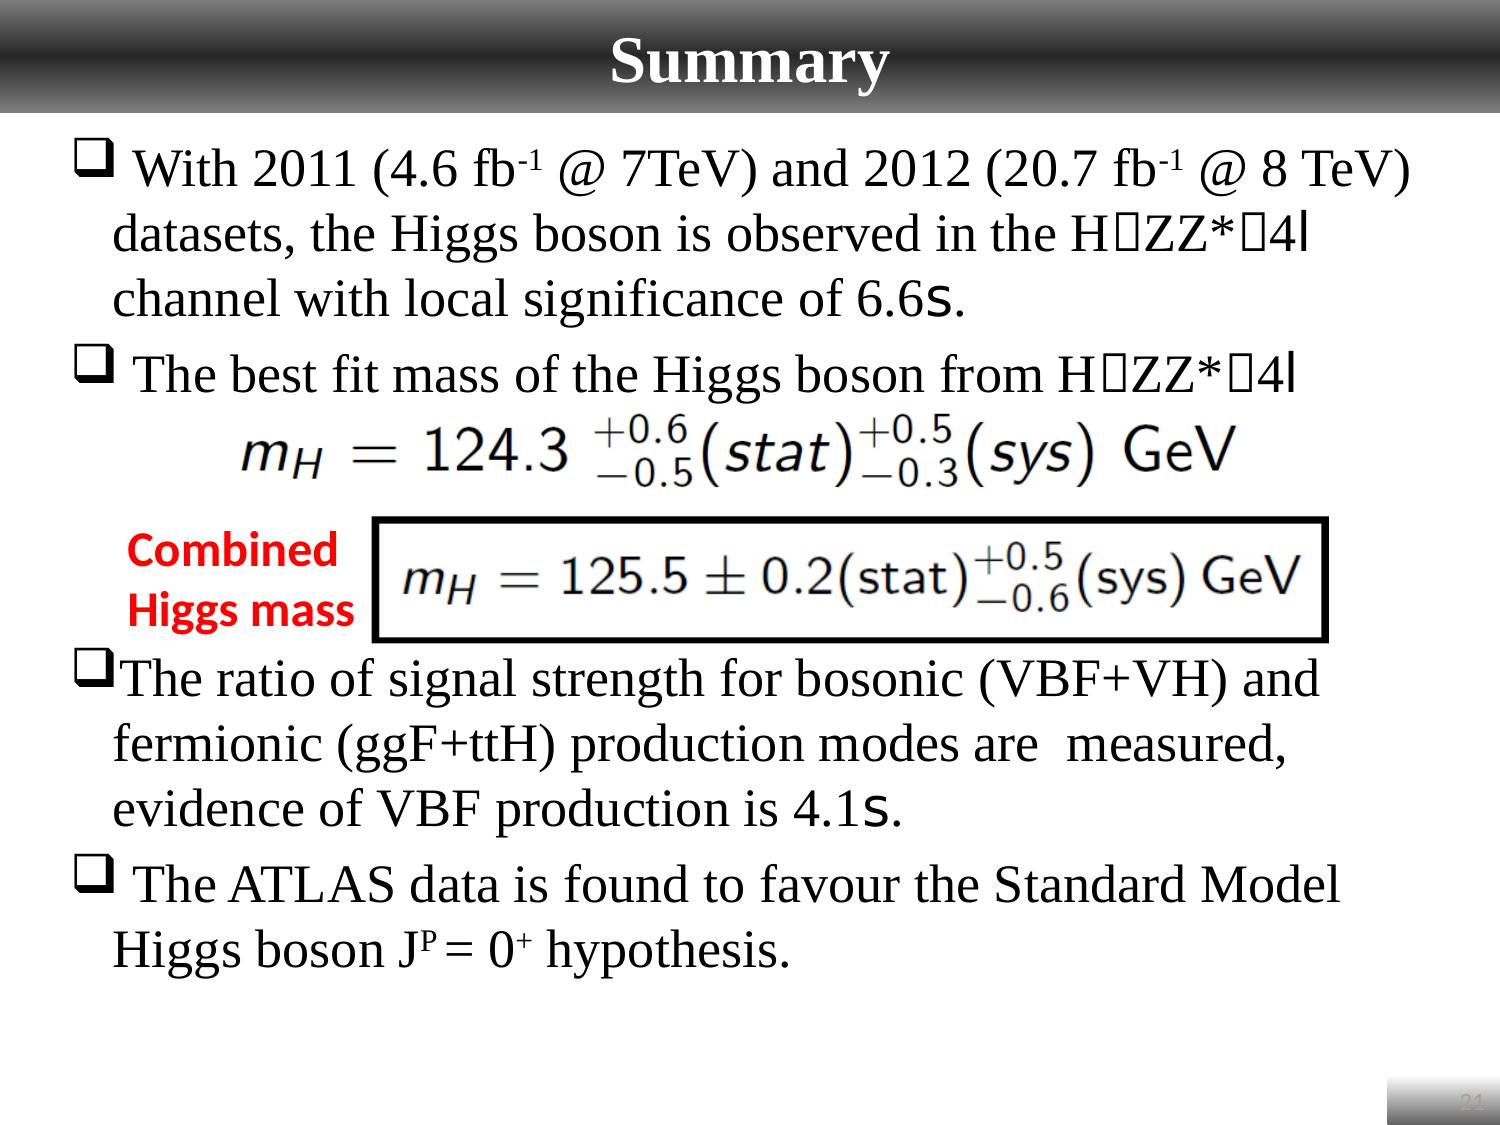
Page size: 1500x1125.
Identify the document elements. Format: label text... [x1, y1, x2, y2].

text_box Combined Higgs mass [112, 508, 371, 644]
list With 2011 (4.6 fb-1 @ 7TeV) and 2012 (20.7 fb-1 @ 8 TeV) datasets, the Higgs boson is observed in the HZZ*4l channel with local significance of 6.6s. The best fit mass of the Higgs boson from HZZ*4l The ratio of signal strength for bosonic (VBF+VH) and fermionic (ggF+ttH) production modes are measured, evidence of VBF production is 4.1s. The ATLAS data is found to favour the Standard Model Higgs boson JP = 0+ hypothesis. [37, 125, 1475, 1094]
picture [233, 408, 1247, 493]
title Summary [0, 0, 1500, 113]
slide_number 21 [1387, 1074, 1500, 1125]
picture [369, 514, 1330, 645]
